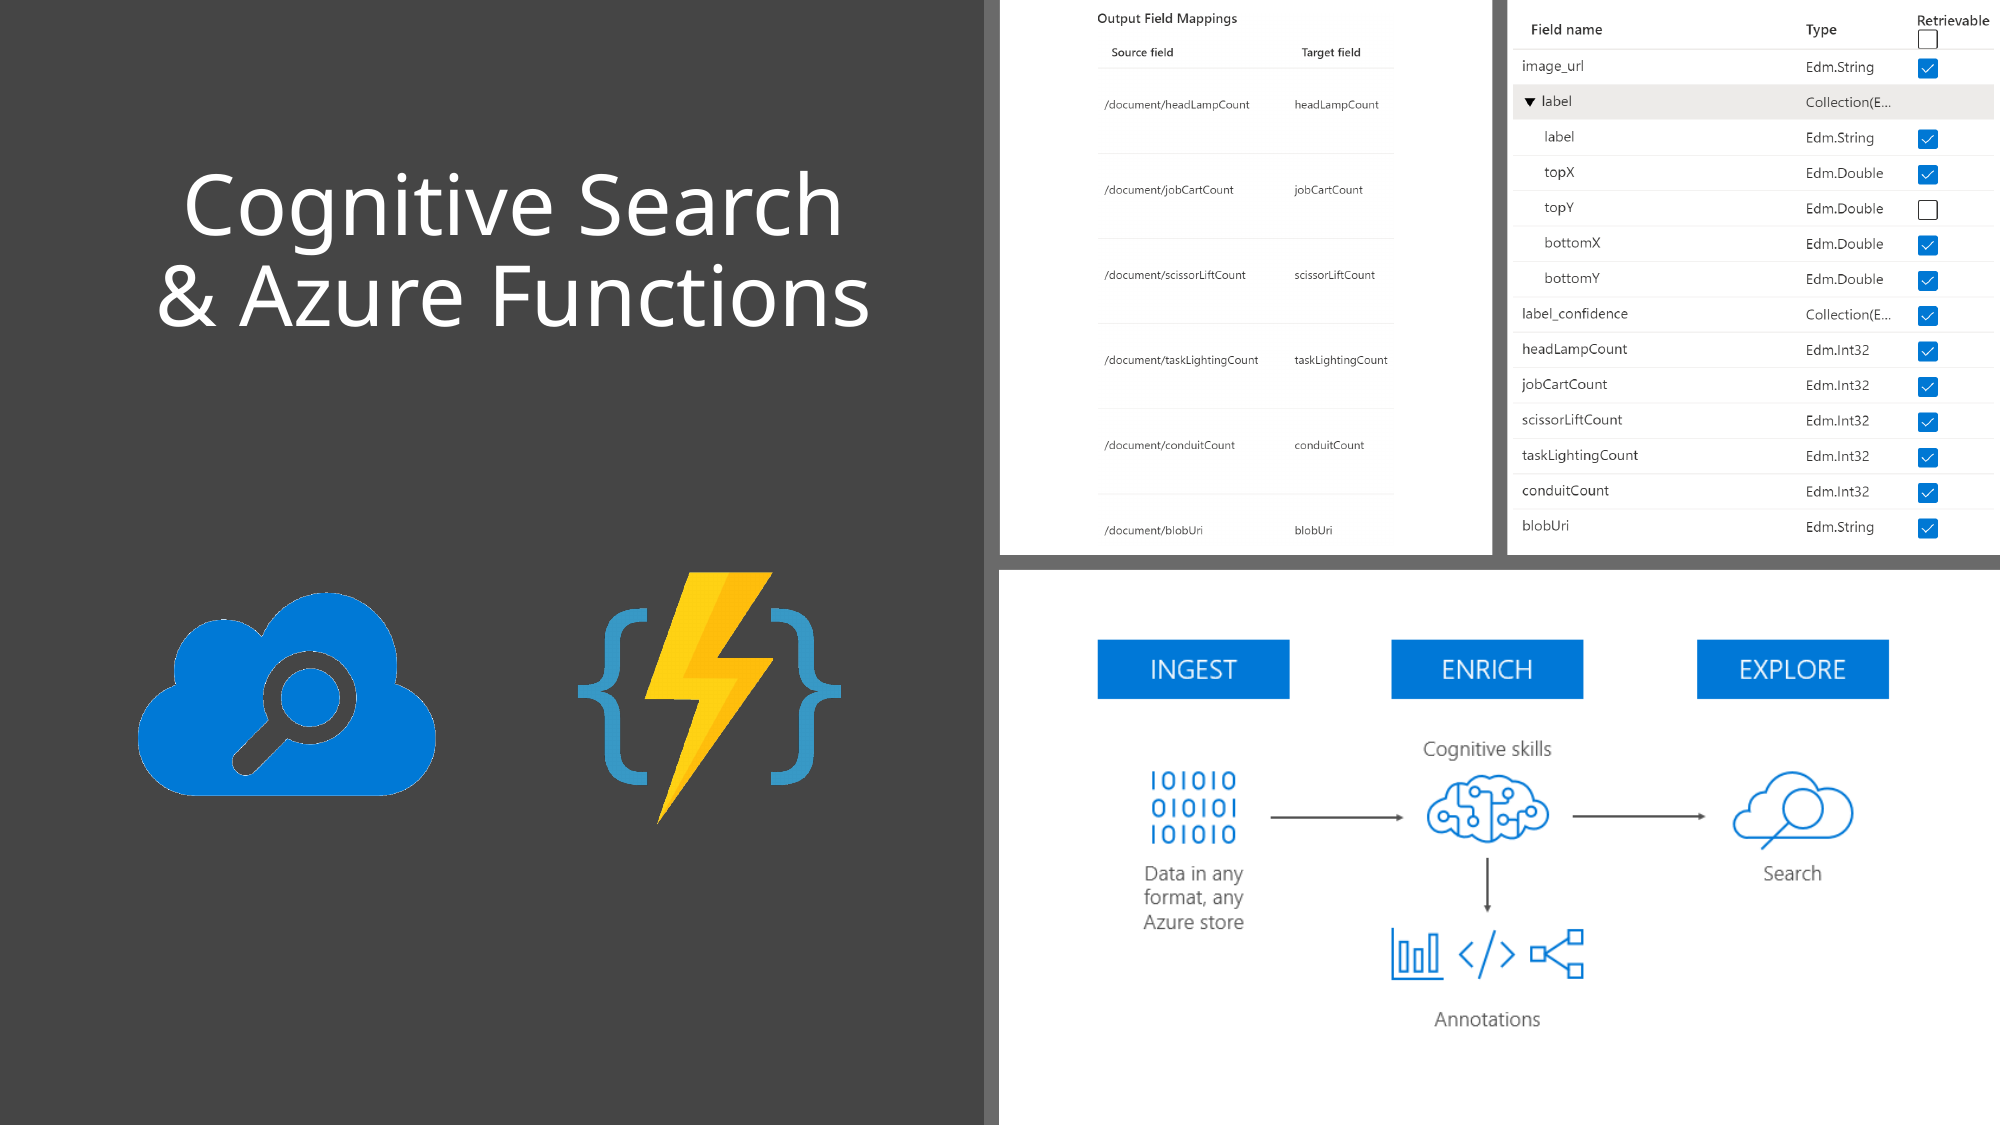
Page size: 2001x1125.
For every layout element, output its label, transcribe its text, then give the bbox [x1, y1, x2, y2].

picture [1098, 13, 1394, 546]
picture [1073, 622, 1927, 1043]
picture [1513, 13, 1994, 542]
title Cognitive Search & Azure Functions [137, 118, 892, 389]
text_box [983, 0, 2000, 1125]
text_box [1506, 0, 2000, 556]
text_box [999, 0, 1493, 556]
picture [137, 545, 436, 843]
picture [575, 565, 843, 833]
